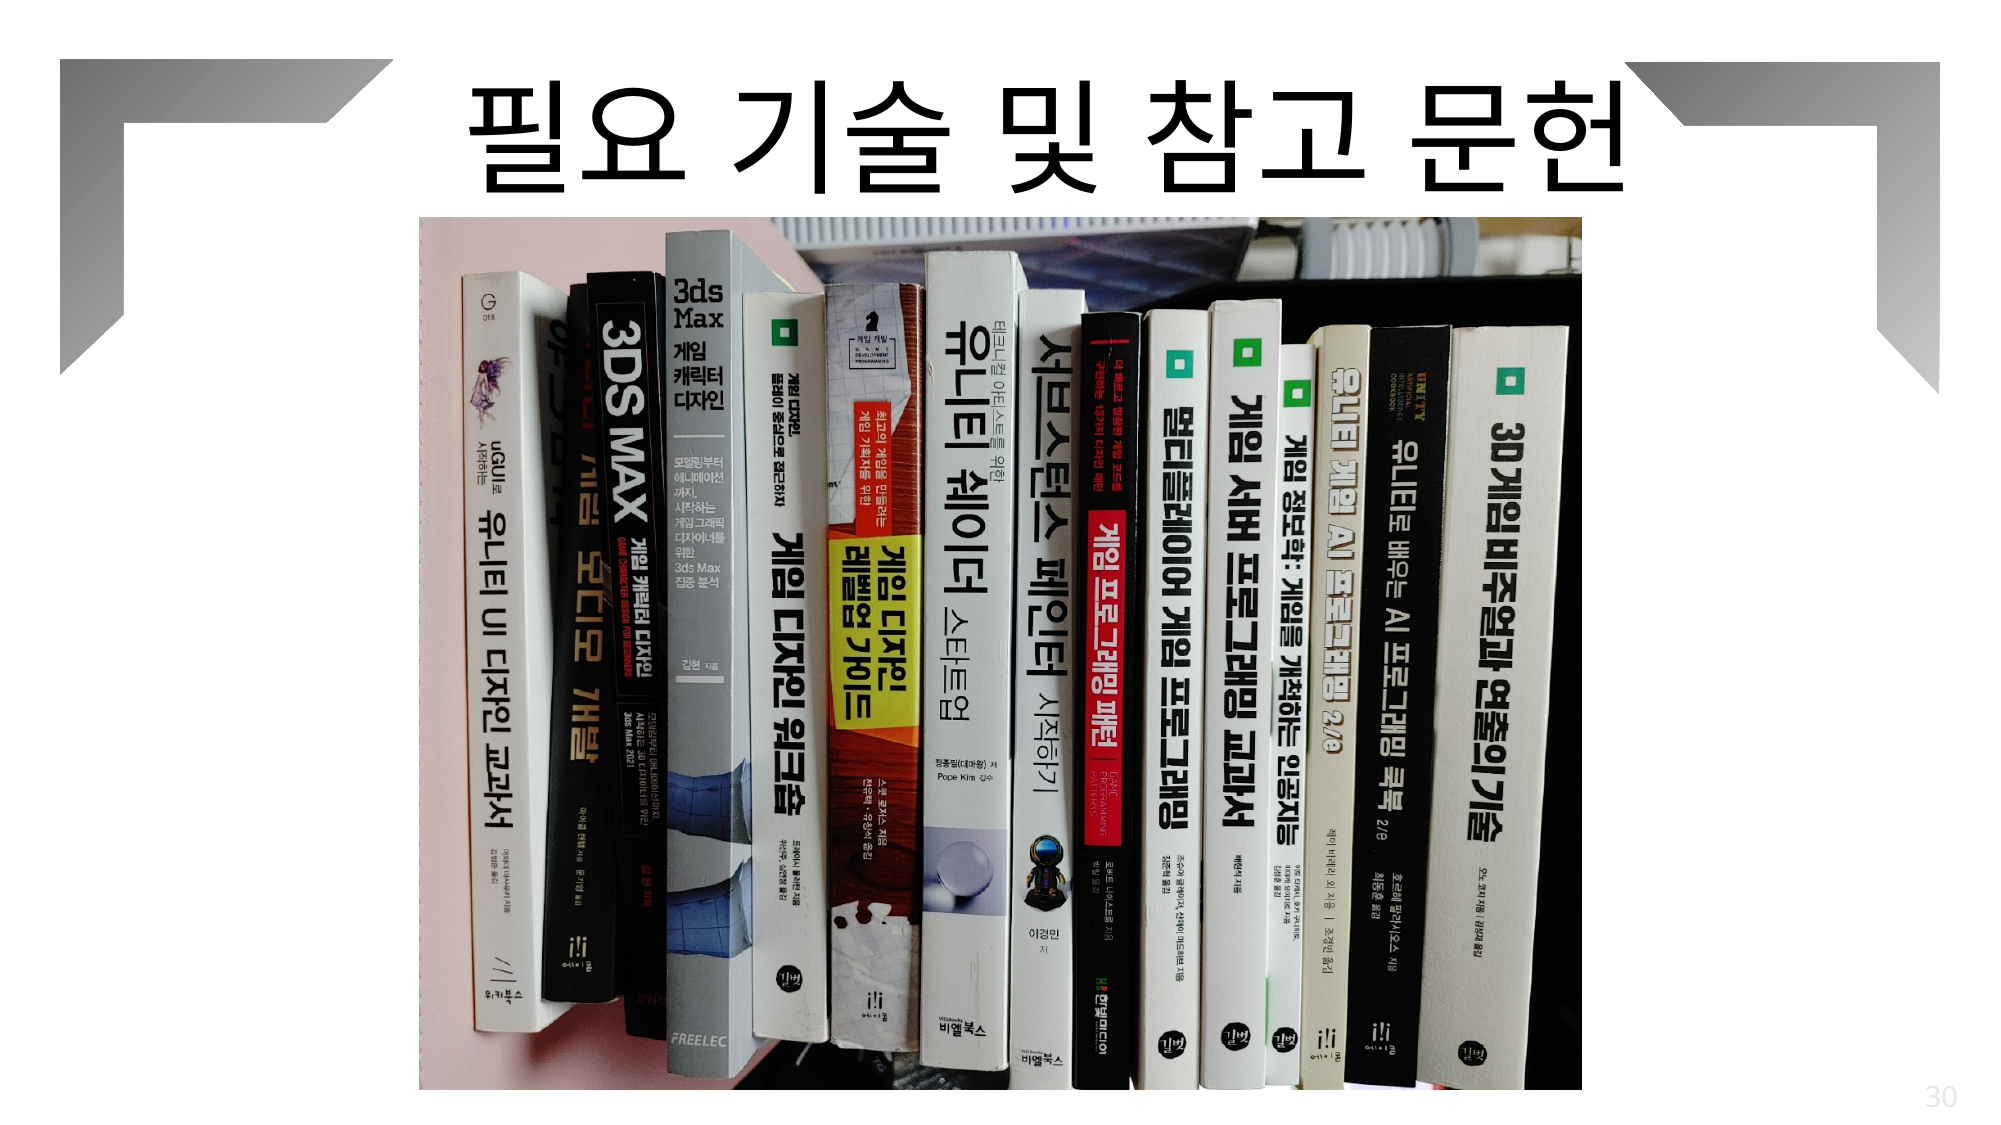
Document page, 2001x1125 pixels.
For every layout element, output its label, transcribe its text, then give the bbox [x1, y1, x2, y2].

text_box [60, 59, 393, 375]
picture [418, 216, 1582, 1090]
text_box 필요 기술 및 참고 문헌 [315, 117, 1783, 208]
text_box [1625, 62, 1940, 395]
